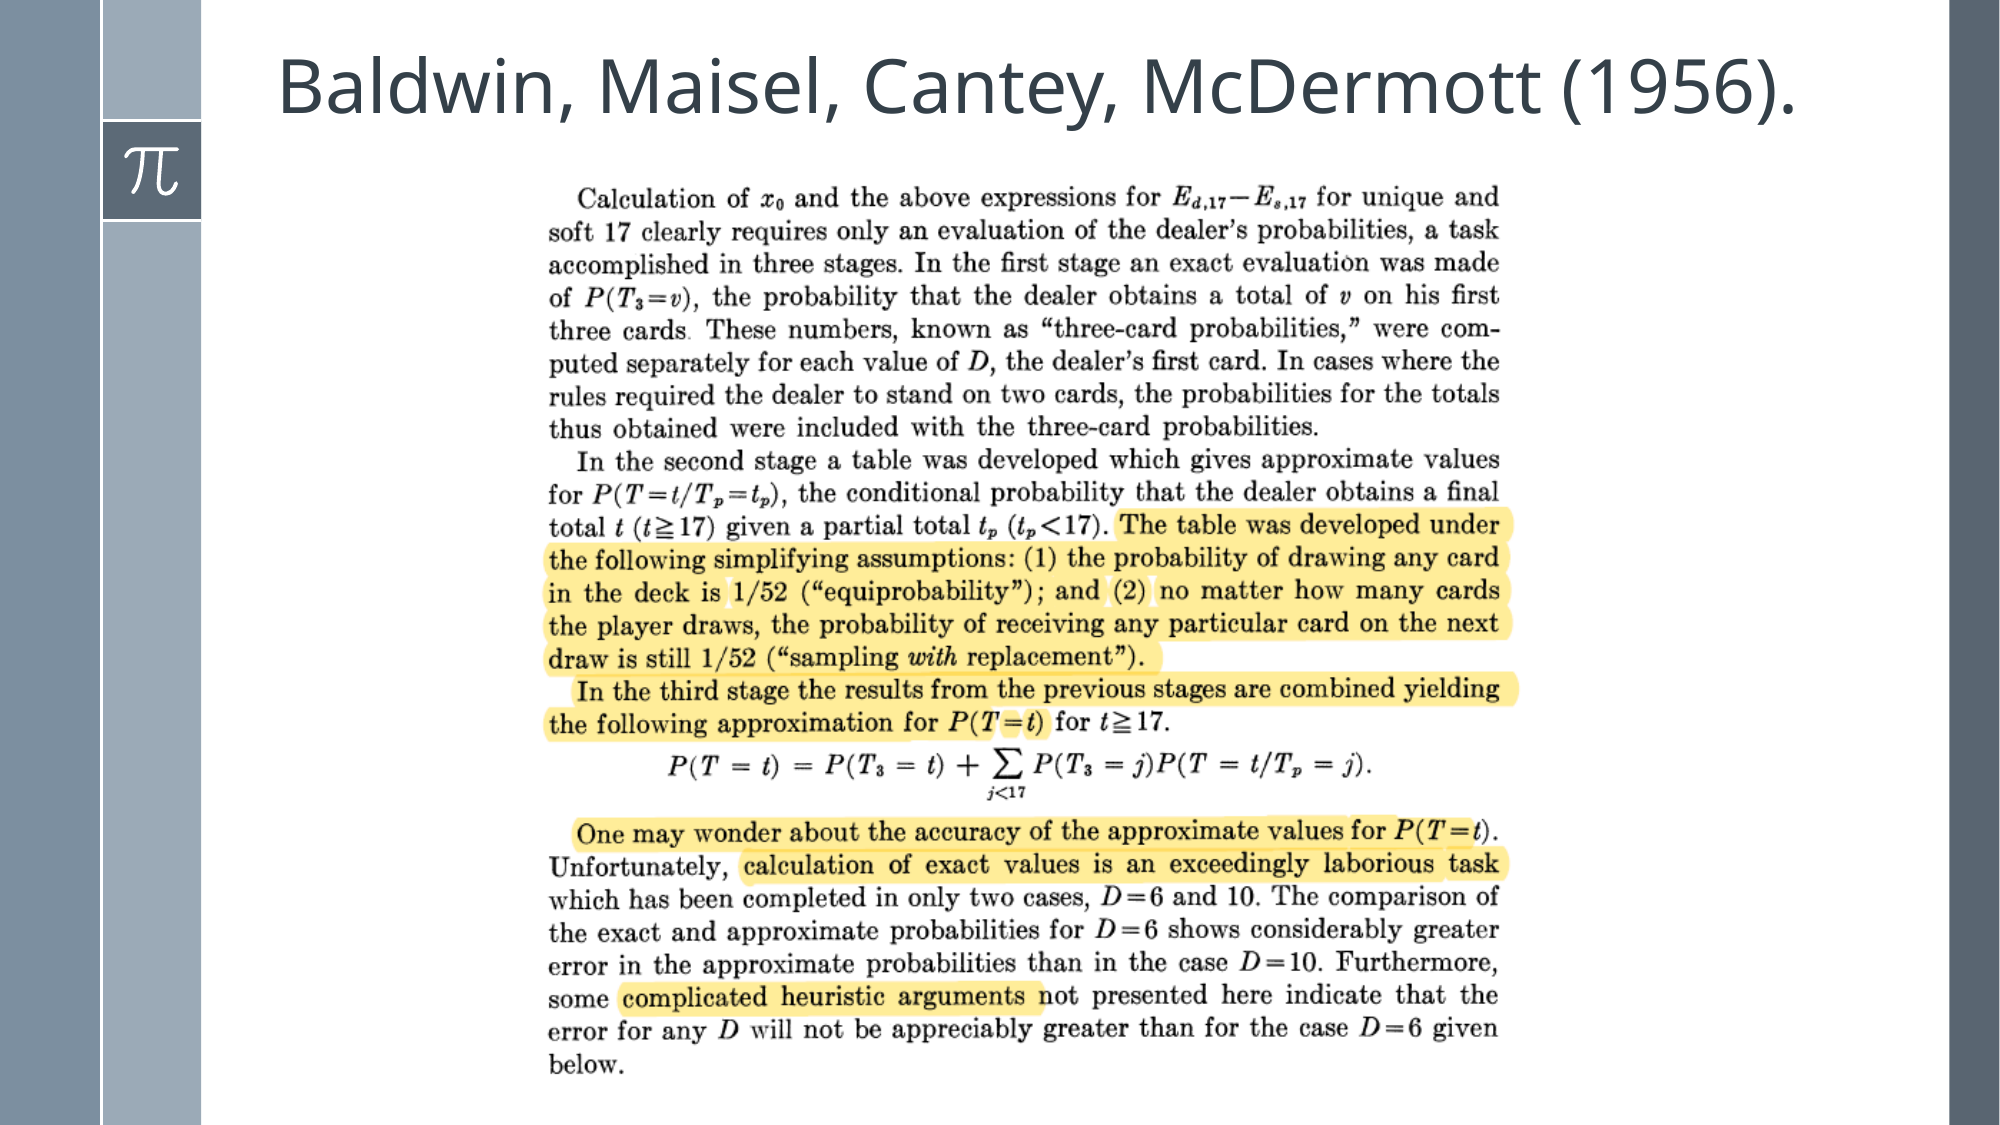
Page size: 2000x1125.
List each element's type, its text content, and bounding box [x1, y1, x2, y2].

title Baldwin, Maisel, Cantey, McDermott (1956). [261, 29, 1867, 138]
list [515, 172, 1555, 1087]
